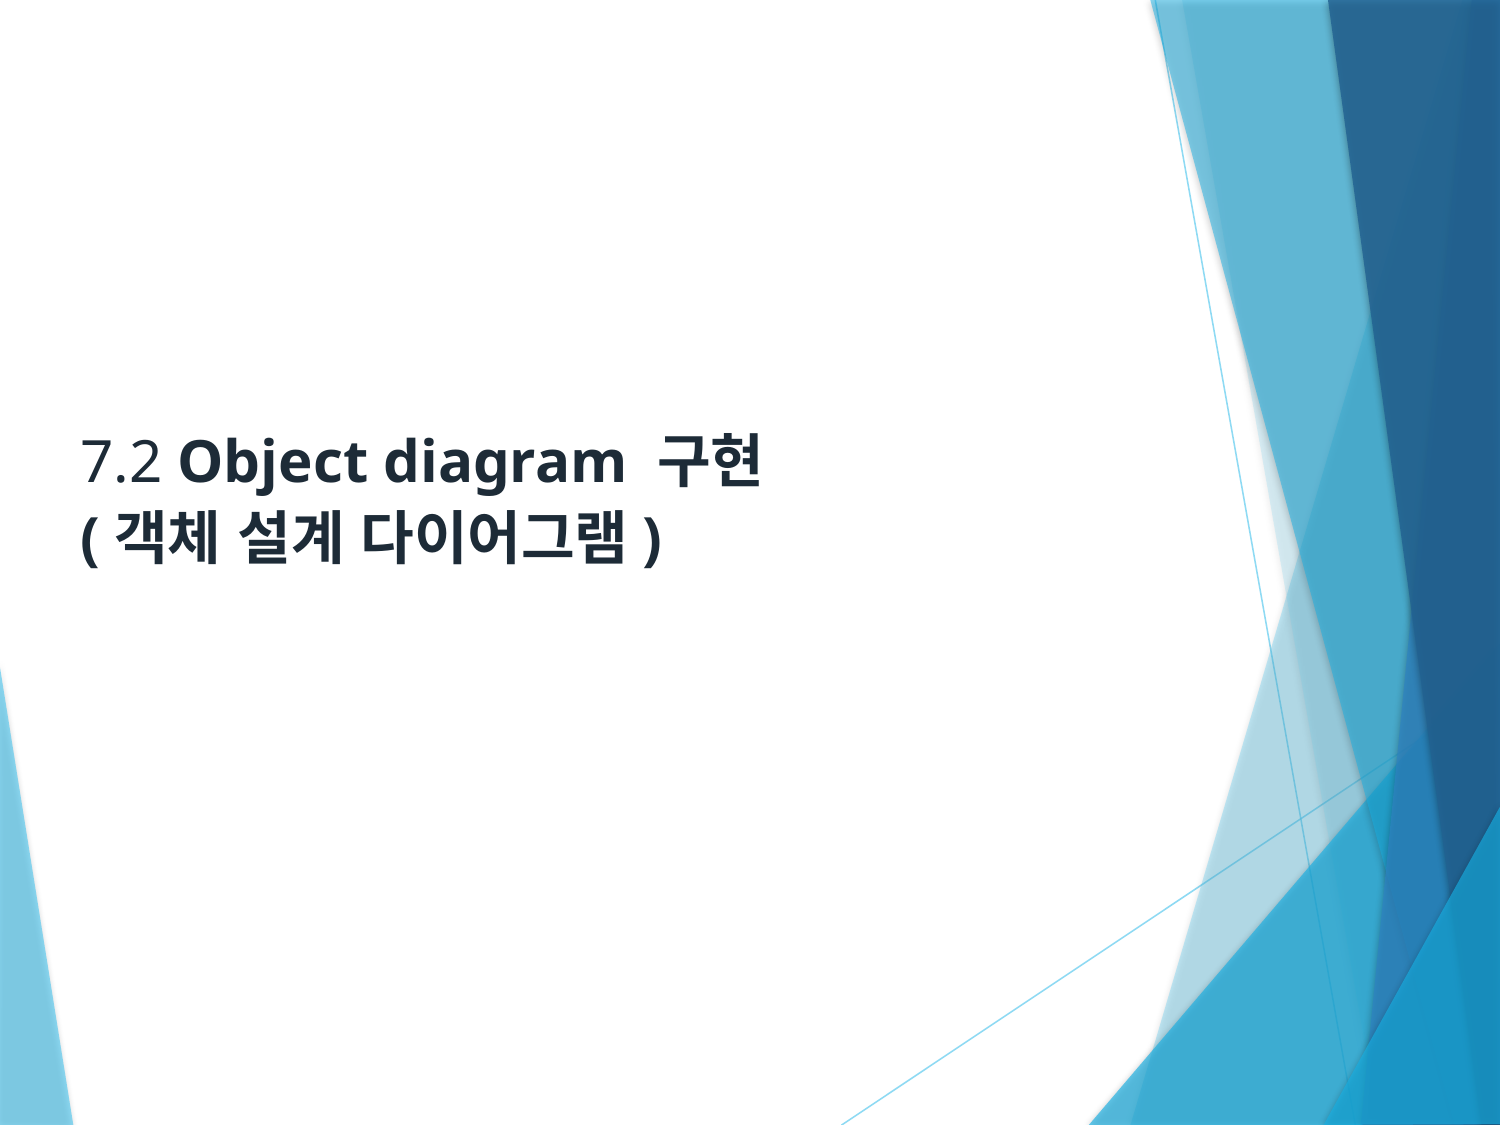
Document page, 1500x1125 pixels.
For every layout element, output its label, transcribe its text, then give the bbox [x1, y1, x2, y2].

title 7.2 Object diagram 구현 (객체 설계 다이어그램) [65, 409, 835, 708]
